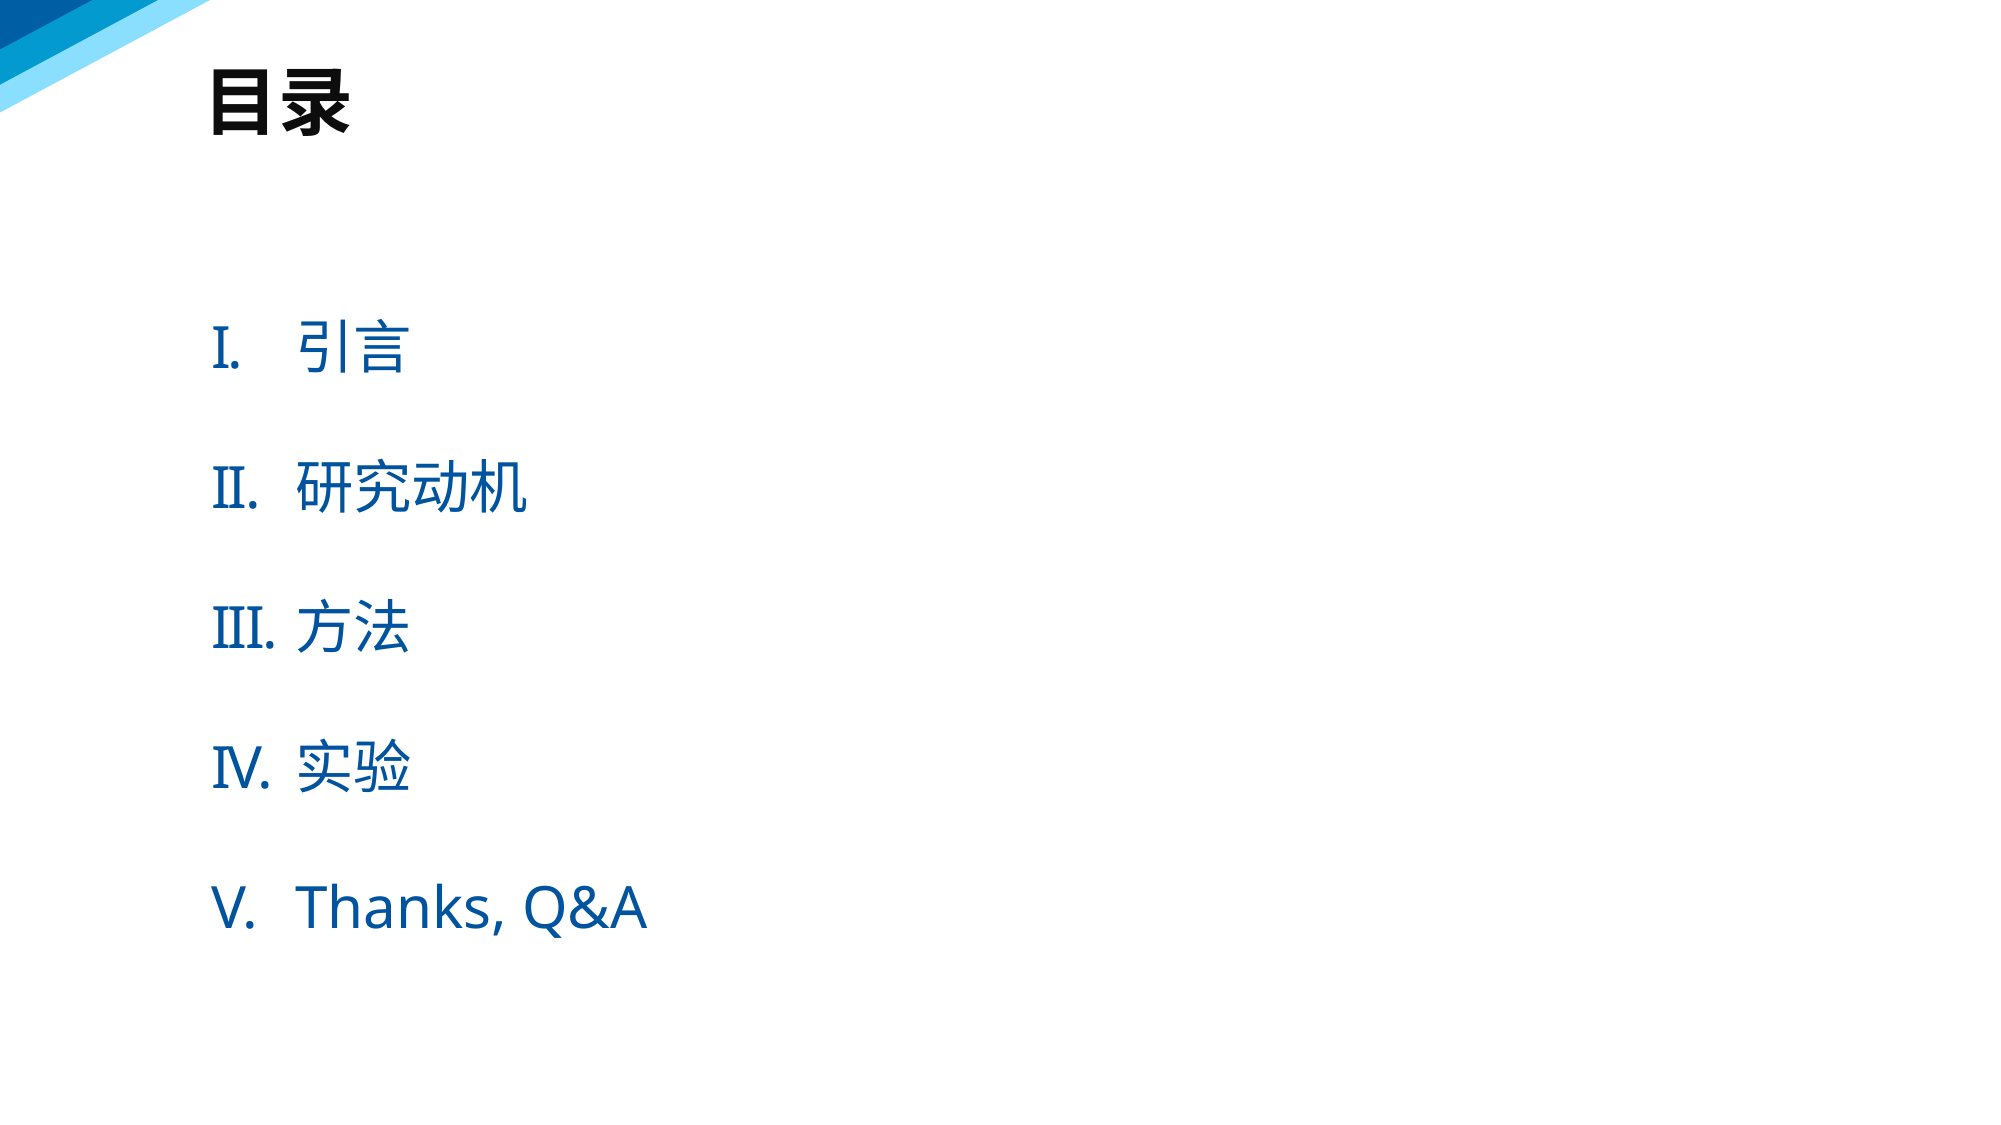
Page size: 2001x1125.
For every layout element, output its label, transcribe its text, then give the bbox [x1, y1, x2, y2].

text_box 目录 [188, 47, 1506, 152]
text_box 引言 研究动机 方法 实验 Thanks, Q&A [196, 233, 1217, 1125]
